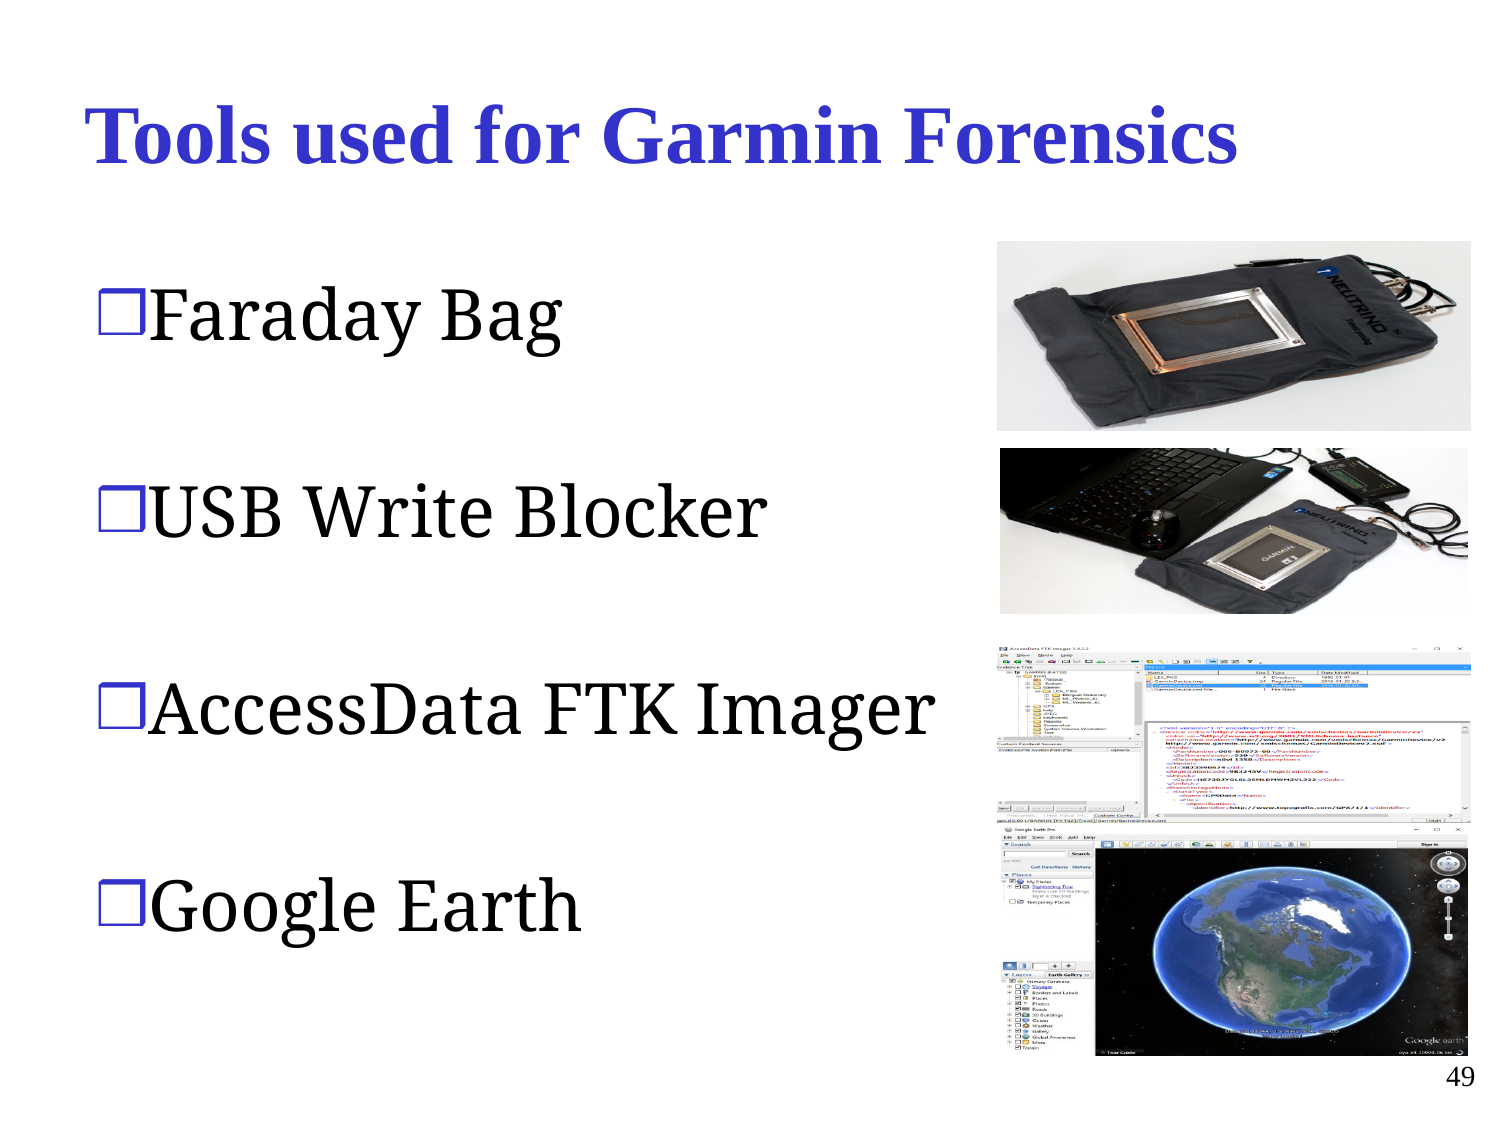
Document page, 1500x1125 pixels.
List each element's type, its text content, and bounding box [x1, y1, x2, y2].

list Faraday Bag USB Write Blocker AccessData FTK Imager Google Earth [87, 262, 1363, 1025]
picture [997, 241, 1471, 431]
title Tools used for Garmin Forensics [35, 35, 1311, 224]
picture [997, 644, 1471, 823]
picture [1000, 448, 1468, 614]
text_box 49 [1345, 1049, 1484, 1100]
picture [1000, 826, 1468, 1056]
